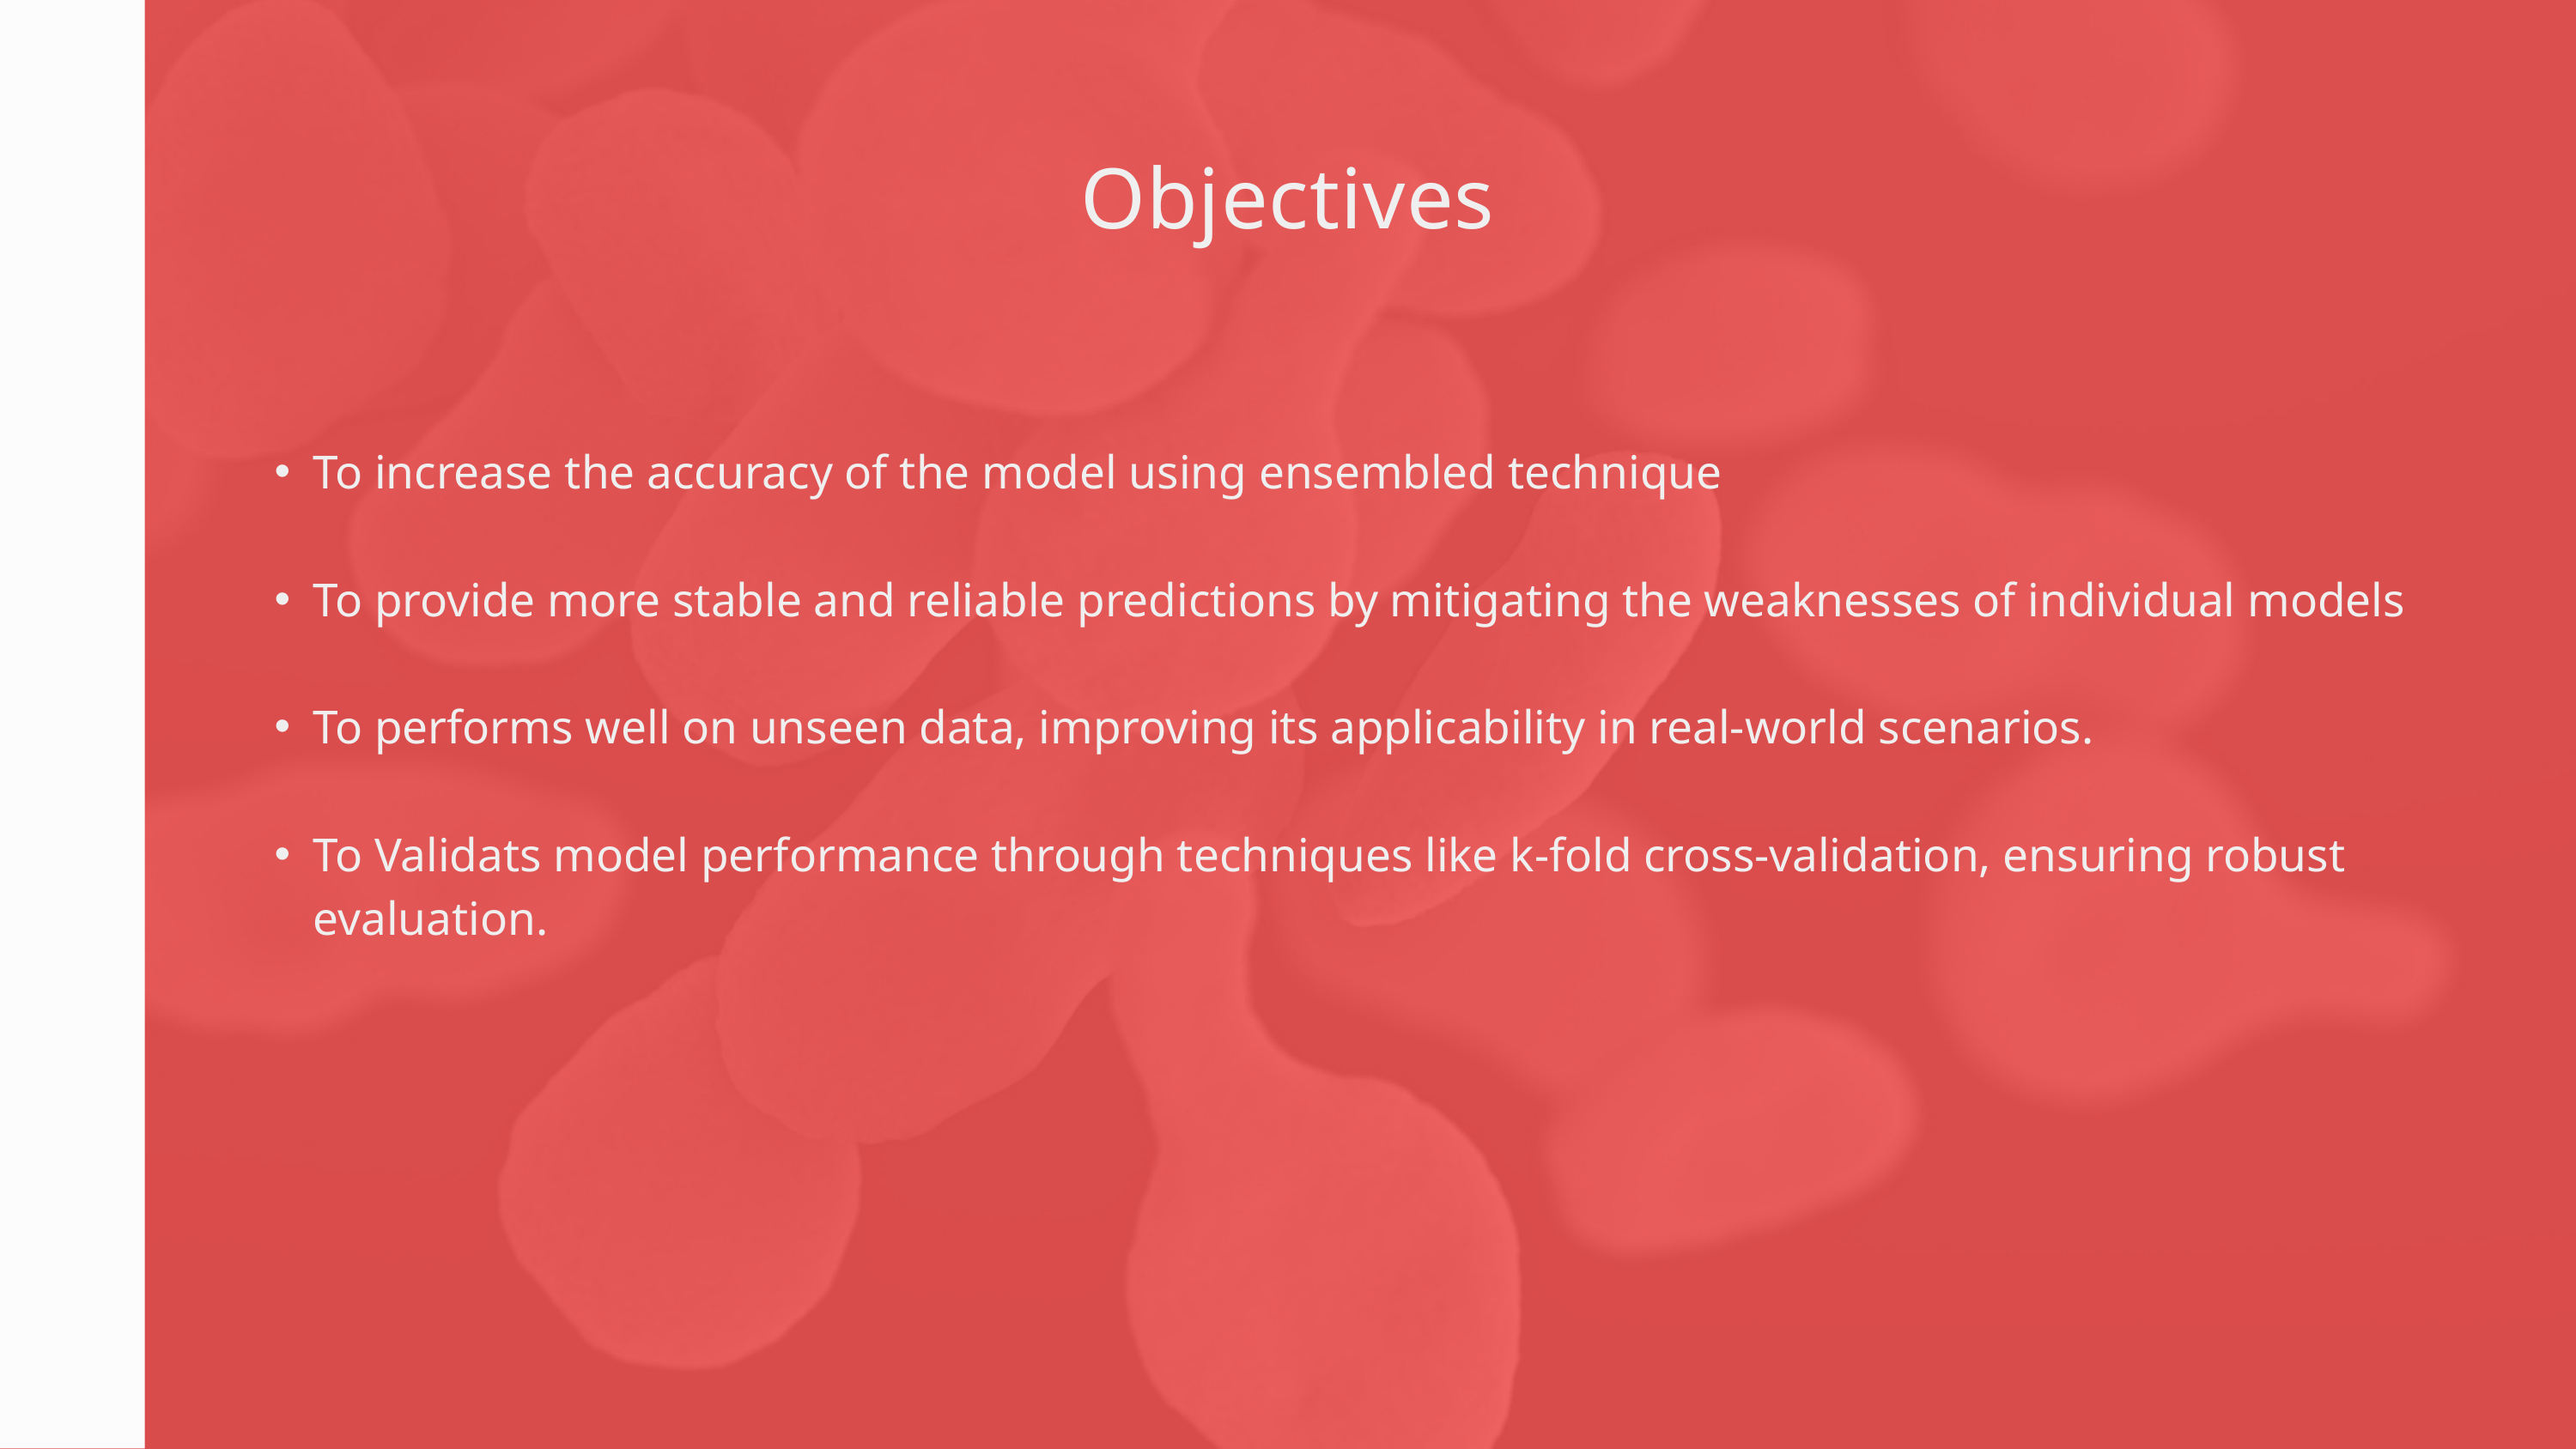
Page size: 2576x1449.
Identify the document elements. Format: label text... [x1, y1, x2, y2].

text_box [0, 0, 145, 1449]
text_box Objectives [261, 144, 2315, 246]
text_box To increase the accuracy of the model using ensembled technique To provide more stable and reliable predictions by mitigating the weaknesses of individual models To performs well on unseen data, improving its applicability in real-world scenarios. To Validats model performance through techniques like k-fold cross-validation, ensuring robust evaluation. [235, 433, 2576, 945]
text_box [145, 0, 2576, 1449]
